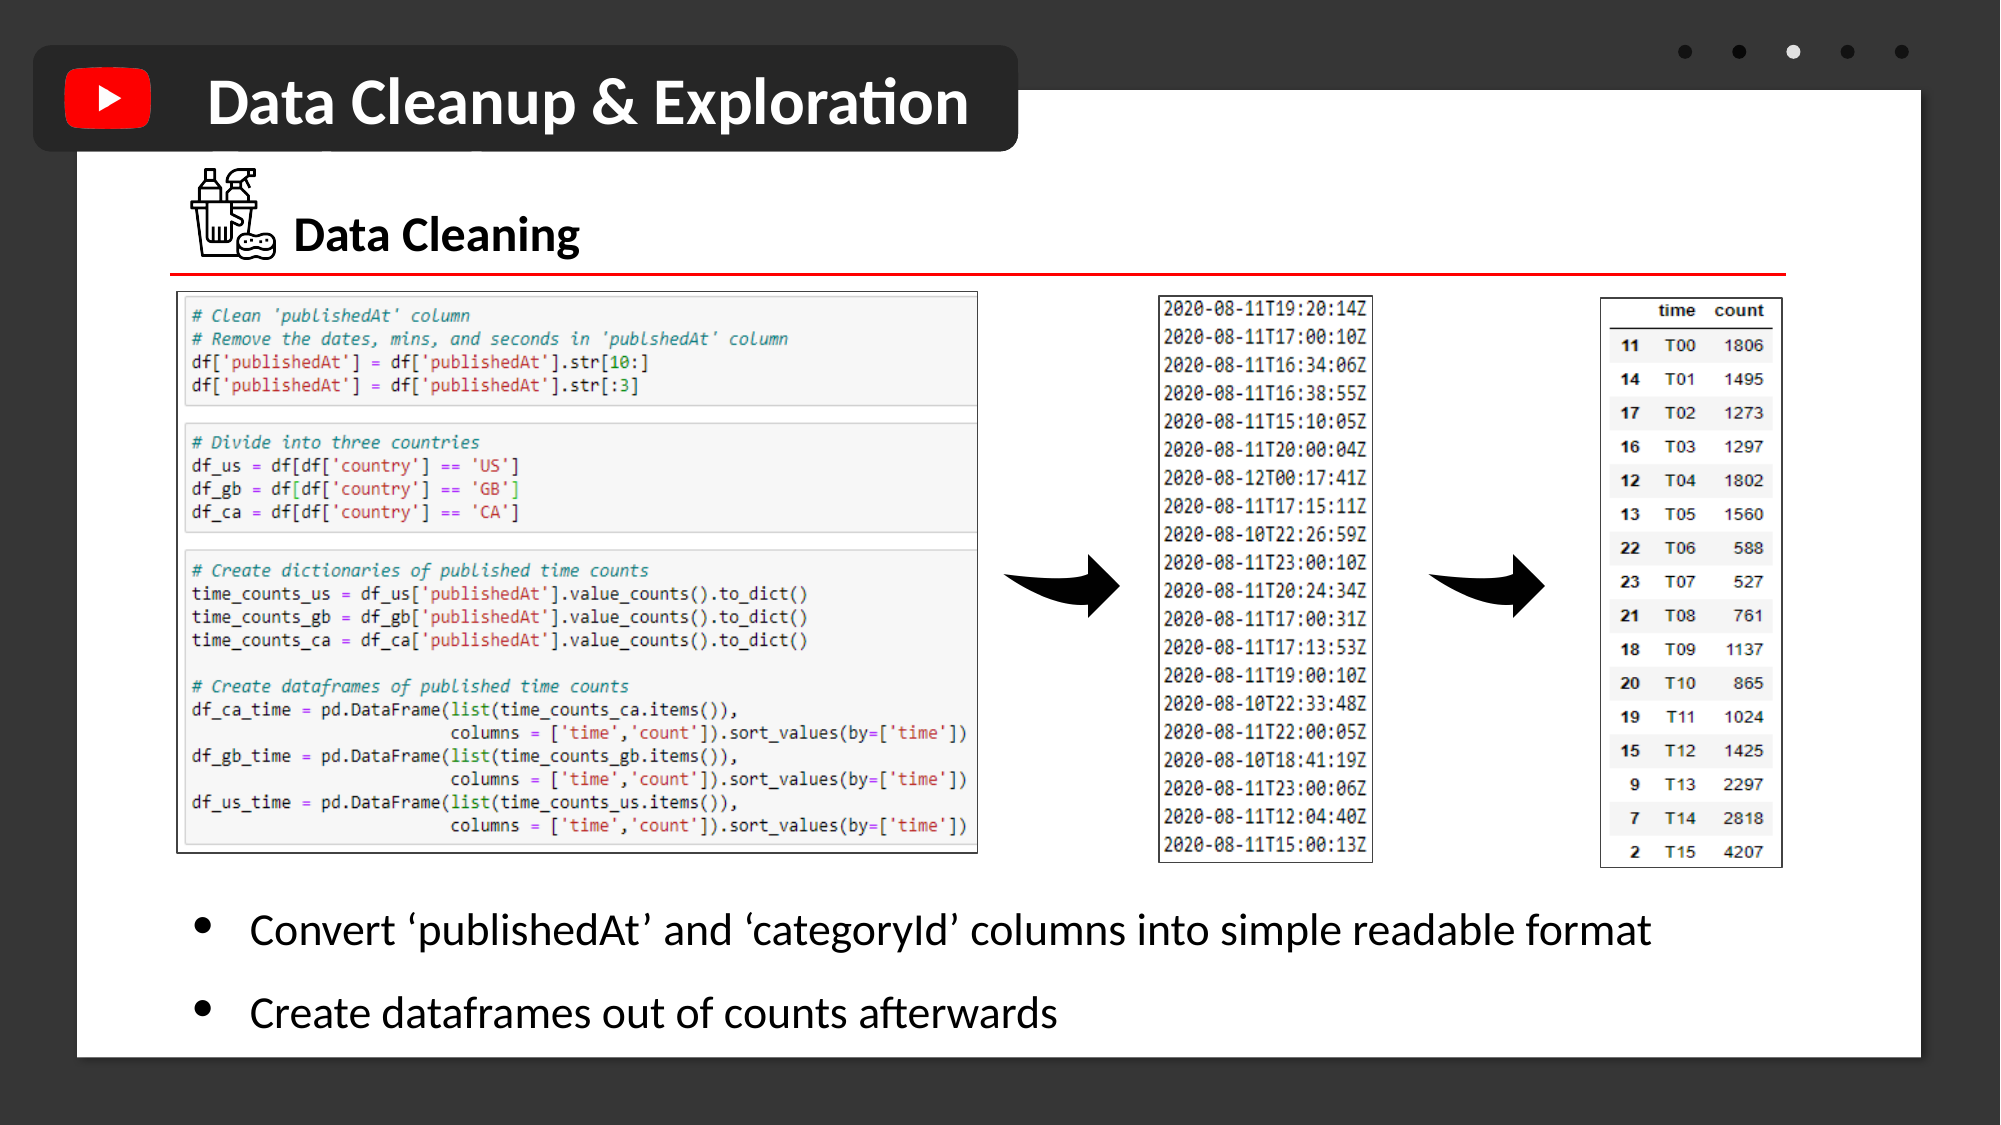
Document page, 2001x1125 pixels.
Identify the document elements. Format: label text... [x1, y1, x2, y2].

text_box Data Cleaning [278, 193, 609, 269]
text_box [1677, 44, 1910, 60]
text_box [32, 45, 1019, 152]
picture [187, 168, 279, 260]
text_box Convert ‘publishedAt’ and ‘categoryId’ columns into simple readable format Create dataframes out of counts afterwards [159, 864, 1758, 1045]
text_box [77, 90, 1921, 1058]
picture [64, 67, 157, 129]
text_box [177, 292, 1782, 867]
